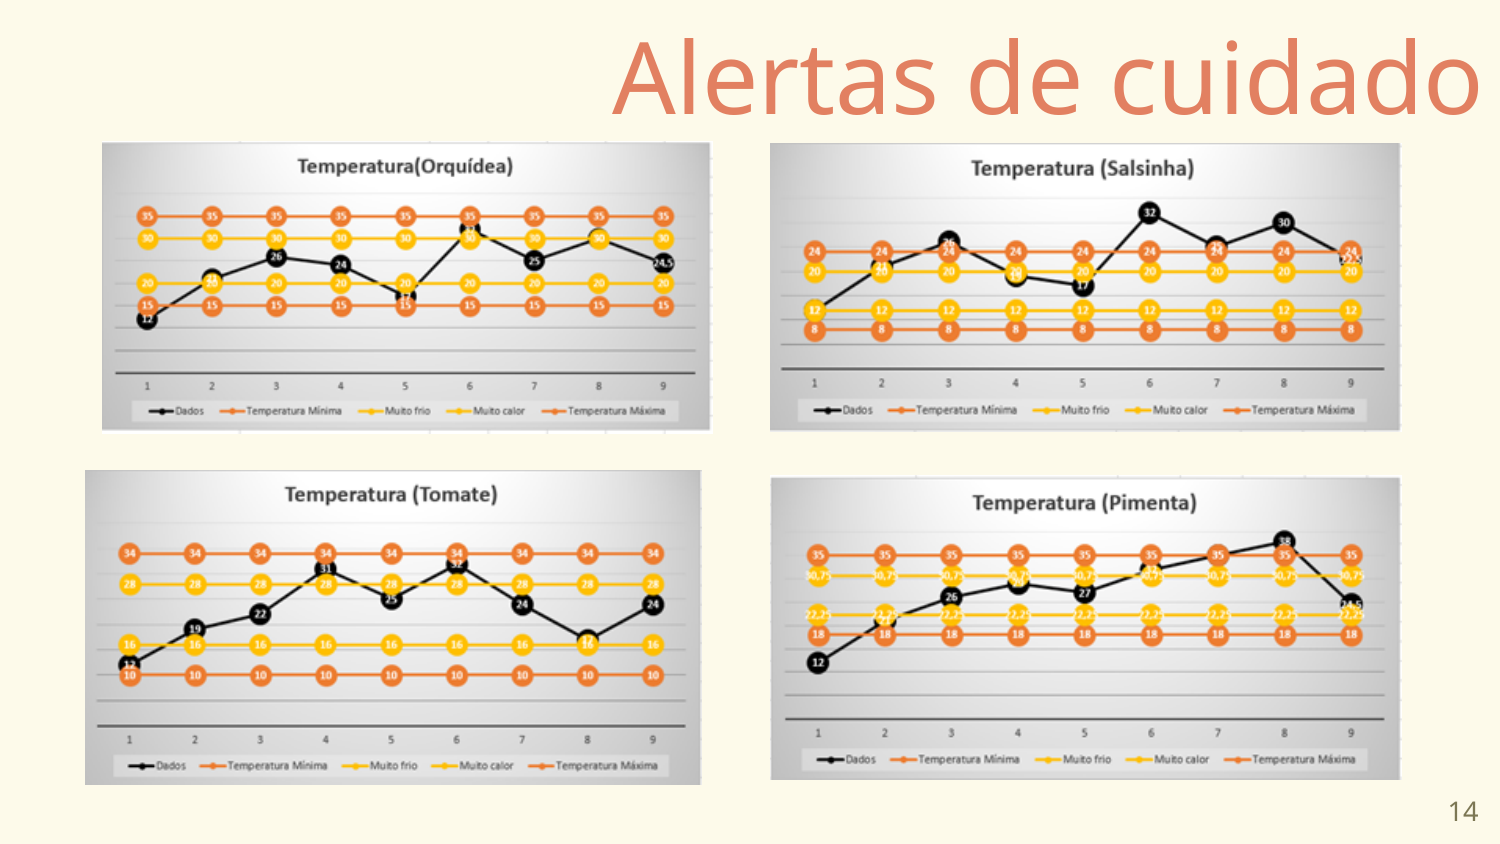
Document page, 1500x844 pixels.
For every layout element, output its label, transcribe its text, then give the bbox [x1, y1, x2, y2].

picture [102, 141, 713, 434]
picture [85, 470, 702, 785]
picture [769, 143, 1402, 432]
text_box Alertas de cuidado [582, 0, 1500, 198]
slide_number ‹#› [1403, 779, 1494, 844]
picture [769, 475, 1402, 780]
